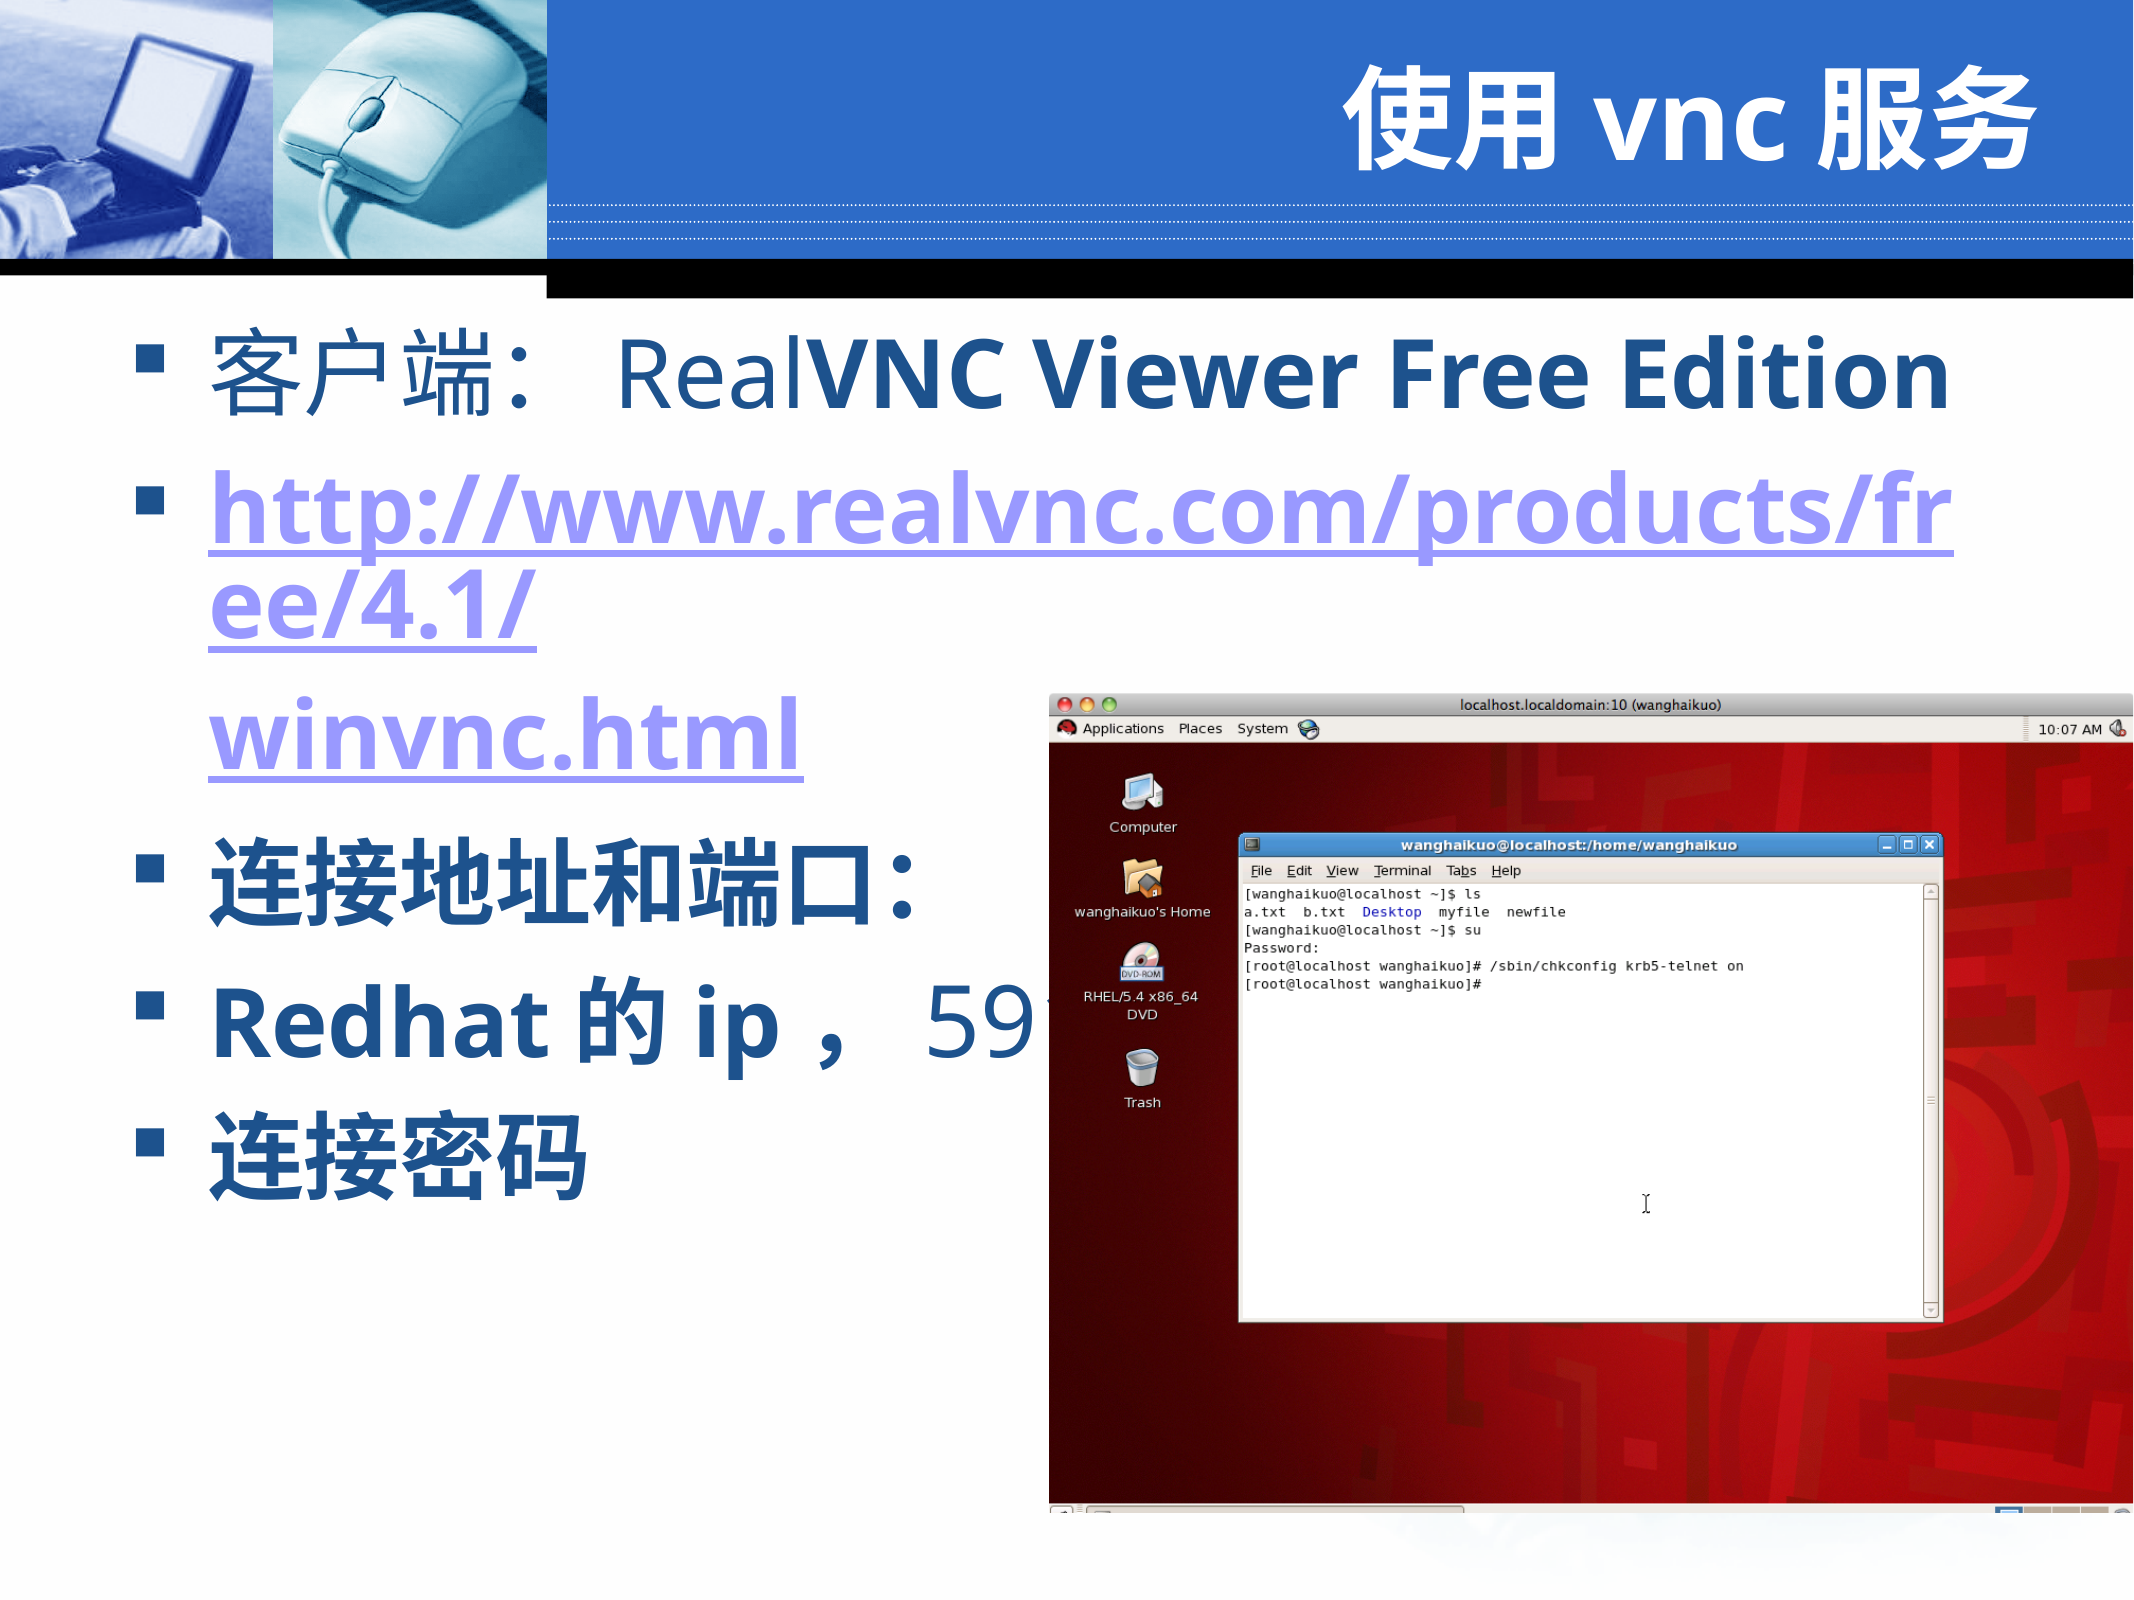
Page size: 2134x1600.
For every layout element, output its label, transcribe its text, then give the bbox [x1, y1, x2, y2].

picture [0, 0, 547, 258]
list 客户端：RealVNC Viewer Free Edition http://www.realvnc.com/products/free/4.1/winvnc.html 连接地址和端口： Redhat的ip，5910 连接密码 [106, 302, 2027, 1475]
title 使用vnc服务 [586, 53, 2063, 178]
picture [0, 276, 2134, 1600]
